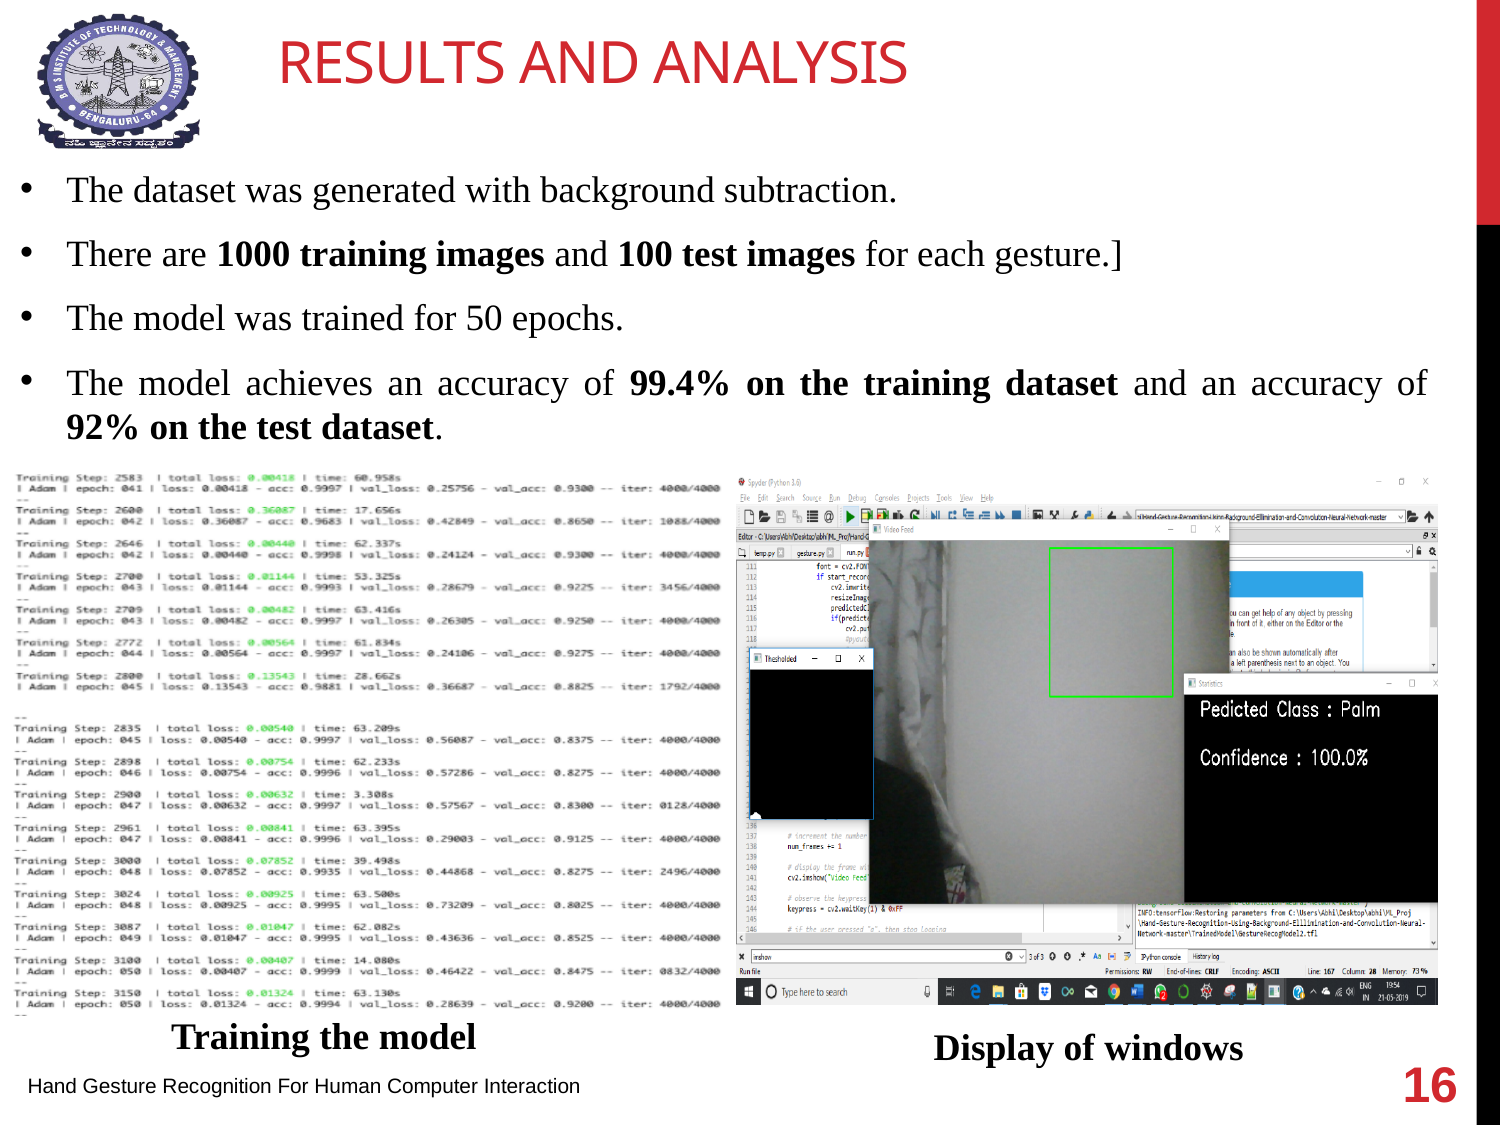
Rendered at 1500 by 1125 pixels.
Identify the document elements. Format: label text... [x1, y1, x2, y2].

picture [36, 12, 201, 149]
picture [735, 474, 1438, 1006]
text_box RESULTS AND ANALYSIS [262, 18, 1413, 149]
picture [11, 474, 734, 1016]
text_box The dataset was generated with background subtraction. There are 1000 training images and 100 test images for each gesture.] The model was trained for 50 epochs. The model achieves an accuracy of 99.4% on the training dataset and an accuracy of 92% on the test dataset. [5, 158, 1443, 455]
text_box [75, 1065, 1238, 1125]
text_box Display of windows [918, 1015, 1319, 1076]
text_box Training the model [156, 1020, 557, 1065]
footer Hand Gesture Recognition For Human Computer Interaction [12, 1065, 75, 1112]
slide_number 16 [1387, 1052, 1488, 1113]
